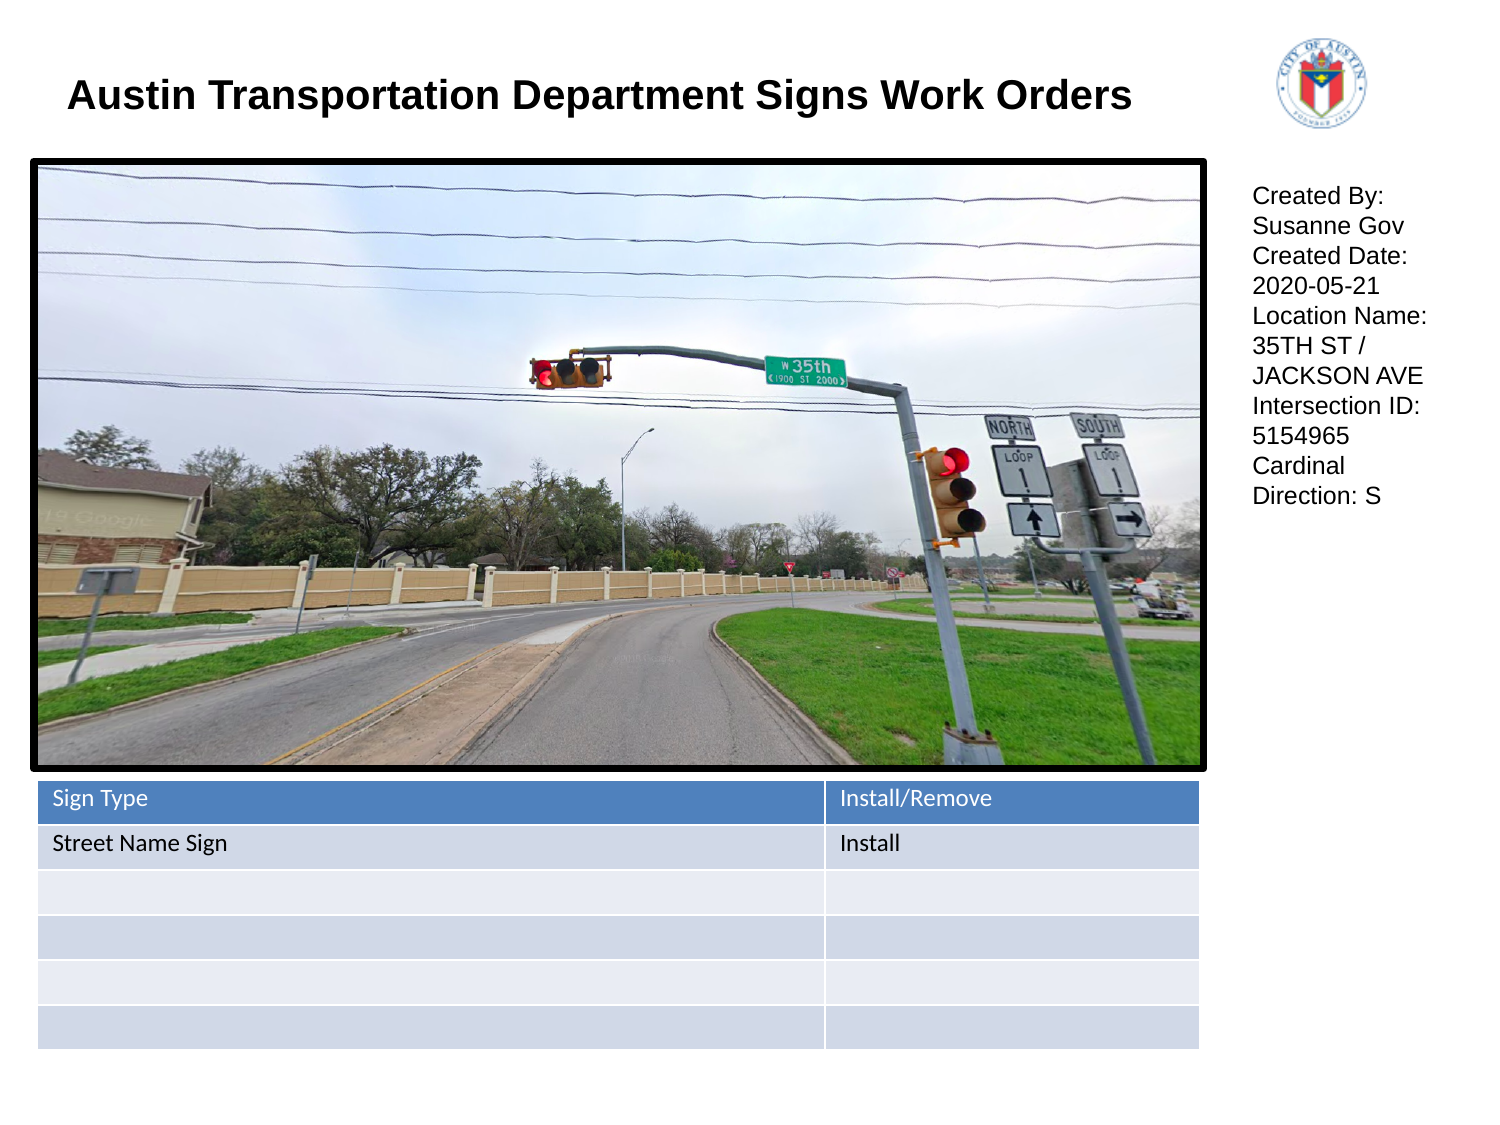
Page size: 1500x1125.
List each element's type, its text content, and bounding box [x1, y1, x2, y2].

table_cell [38, 916, 824, 959]
table_cell [826, 961, 1199, 1004]
table_cell Install [826, 826, 1199, 869]
picture [1274, 37, 1369, 132]
table_cell [826, 916, 1199, 959]
table_cell [826, 1006, 1199, 1049]
table_cell [38, 871, 824, 914]
text_box Austin Transportation Department Signs Work Orders [51, 60, 1149, 125]
table_cell [38, 1006, 824, 1049]
text_box Created By: Susanne Gov Created Date: 2020-05-21 Location Name: 35TH ST / JACKSON AVE Intersection ID: 5154965 Cardinal Direction: S [1237, 172, 1463, 517]
picture [37, 164, 1201, 766]
table_header Sign Type [38, 781, 824, 824]
table_header Install/Remove [826, 781, 1199, 824]
table_cell [38, 961, 824, 1004]
table_cell [826, 871, 1199, 914]
table_cell Street Name Sign [38, 826, 824, 869]
